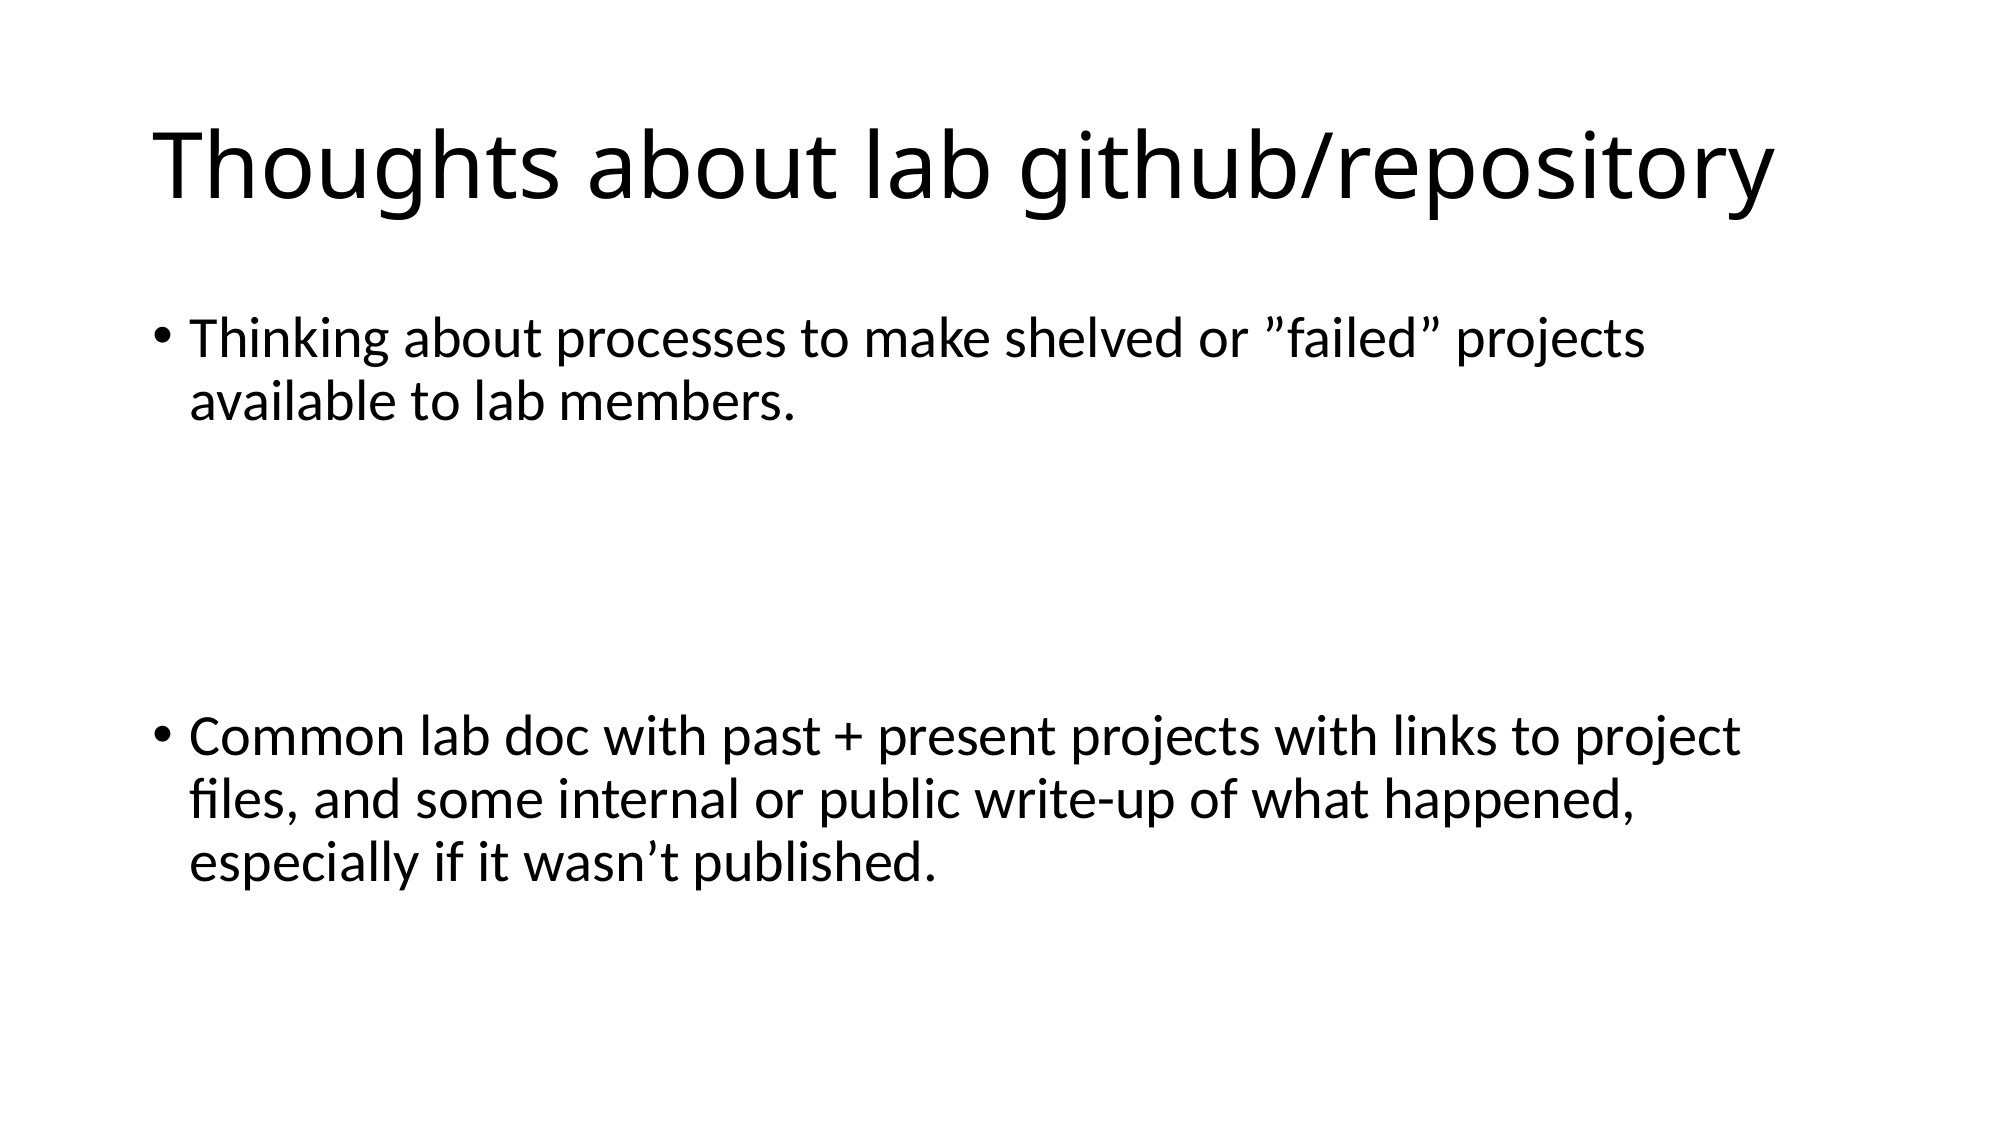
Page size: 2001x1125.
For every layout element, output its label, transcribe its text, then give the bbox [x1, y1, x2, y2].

list Thinking about processes to make shelved or ”failed” projects available to lab members. Common lab doc with past + present projects with links to project files, and some internal or public write-up of what happened, especially if it wasn’t published. [137, 299, 1863, 1014]
title Thoughts about lab github/repository [137, 59, 1863, 278]
